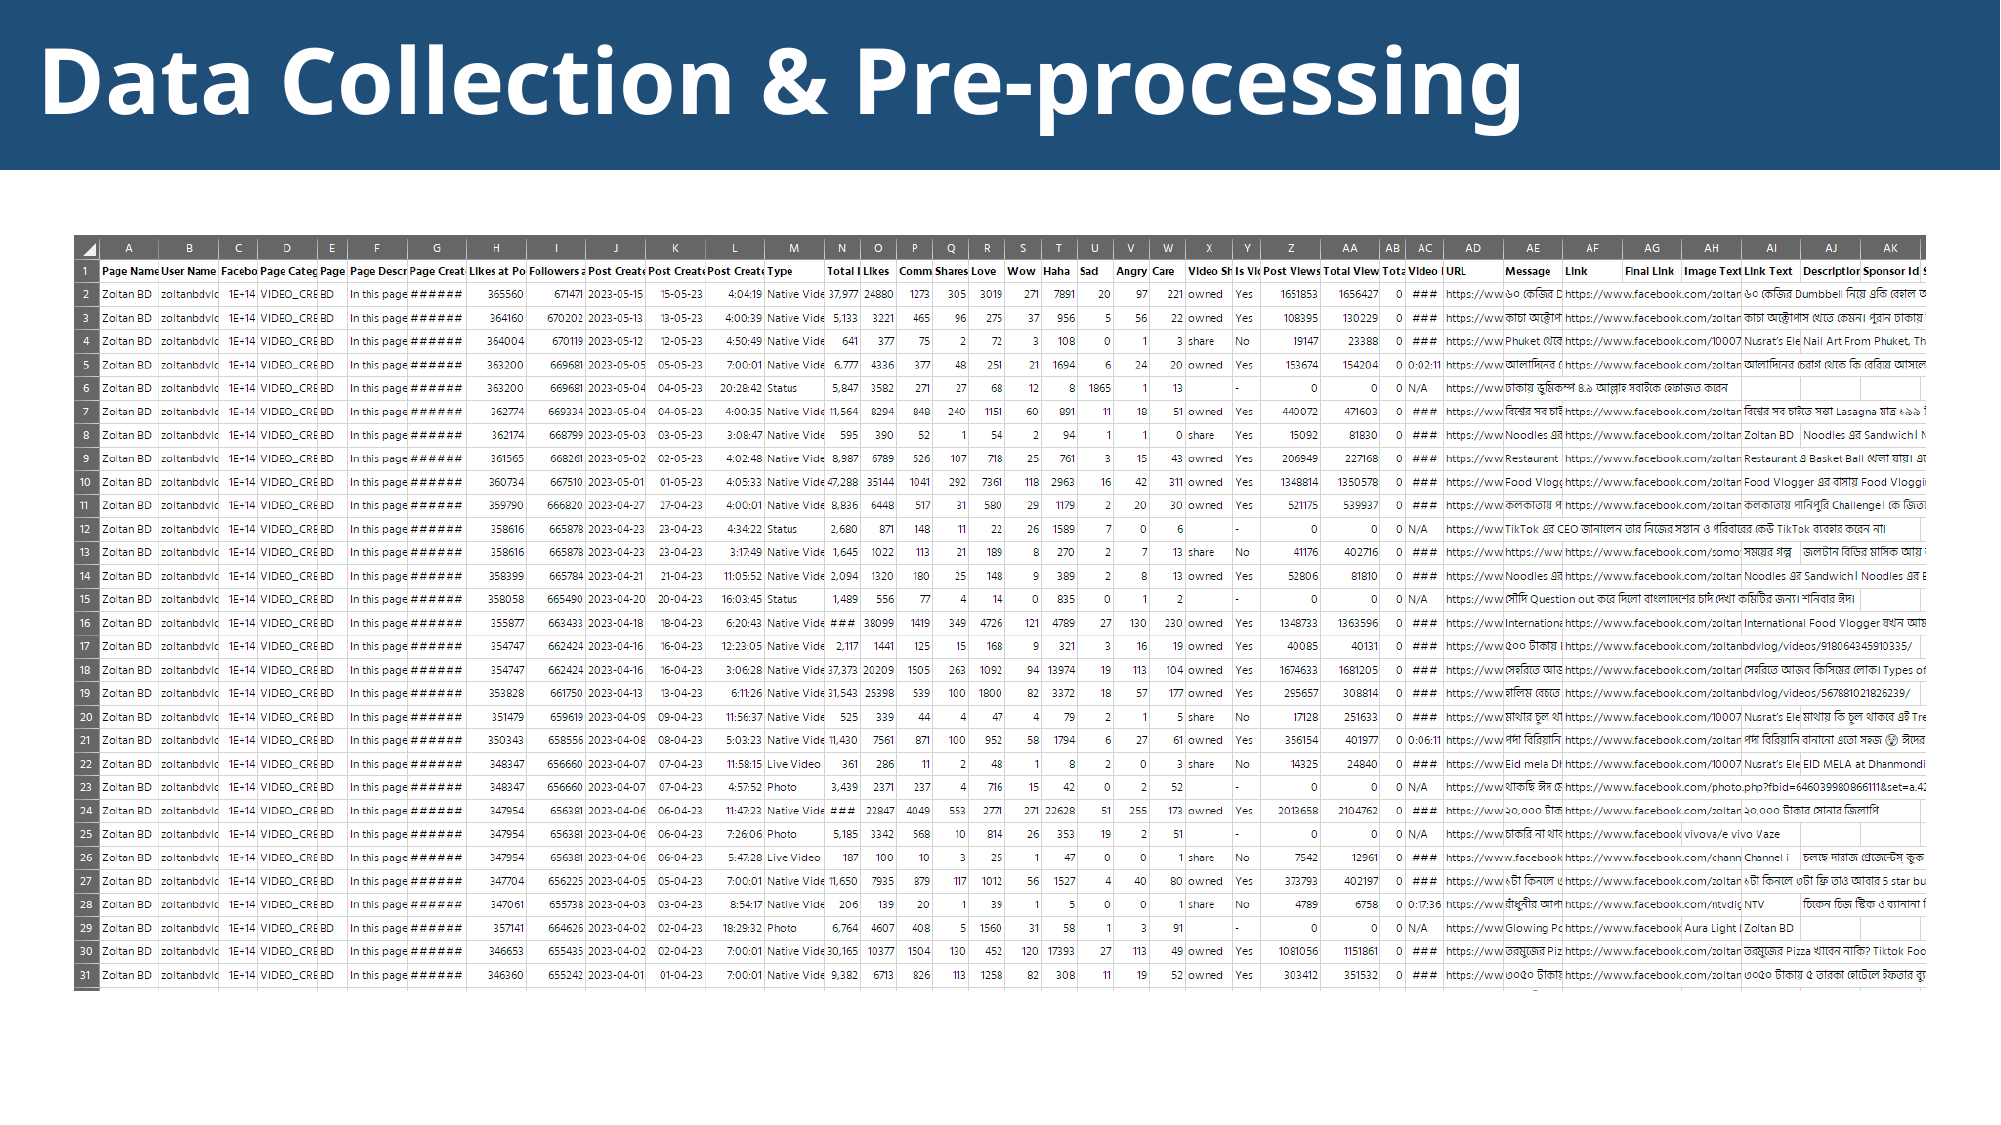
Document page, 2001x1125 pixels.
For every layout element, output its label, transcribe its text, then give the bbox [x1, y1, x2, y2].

title Data Collection & Pre-processing [0, 0, 2000, 170]
picture [74, 235, 1926, 991]
